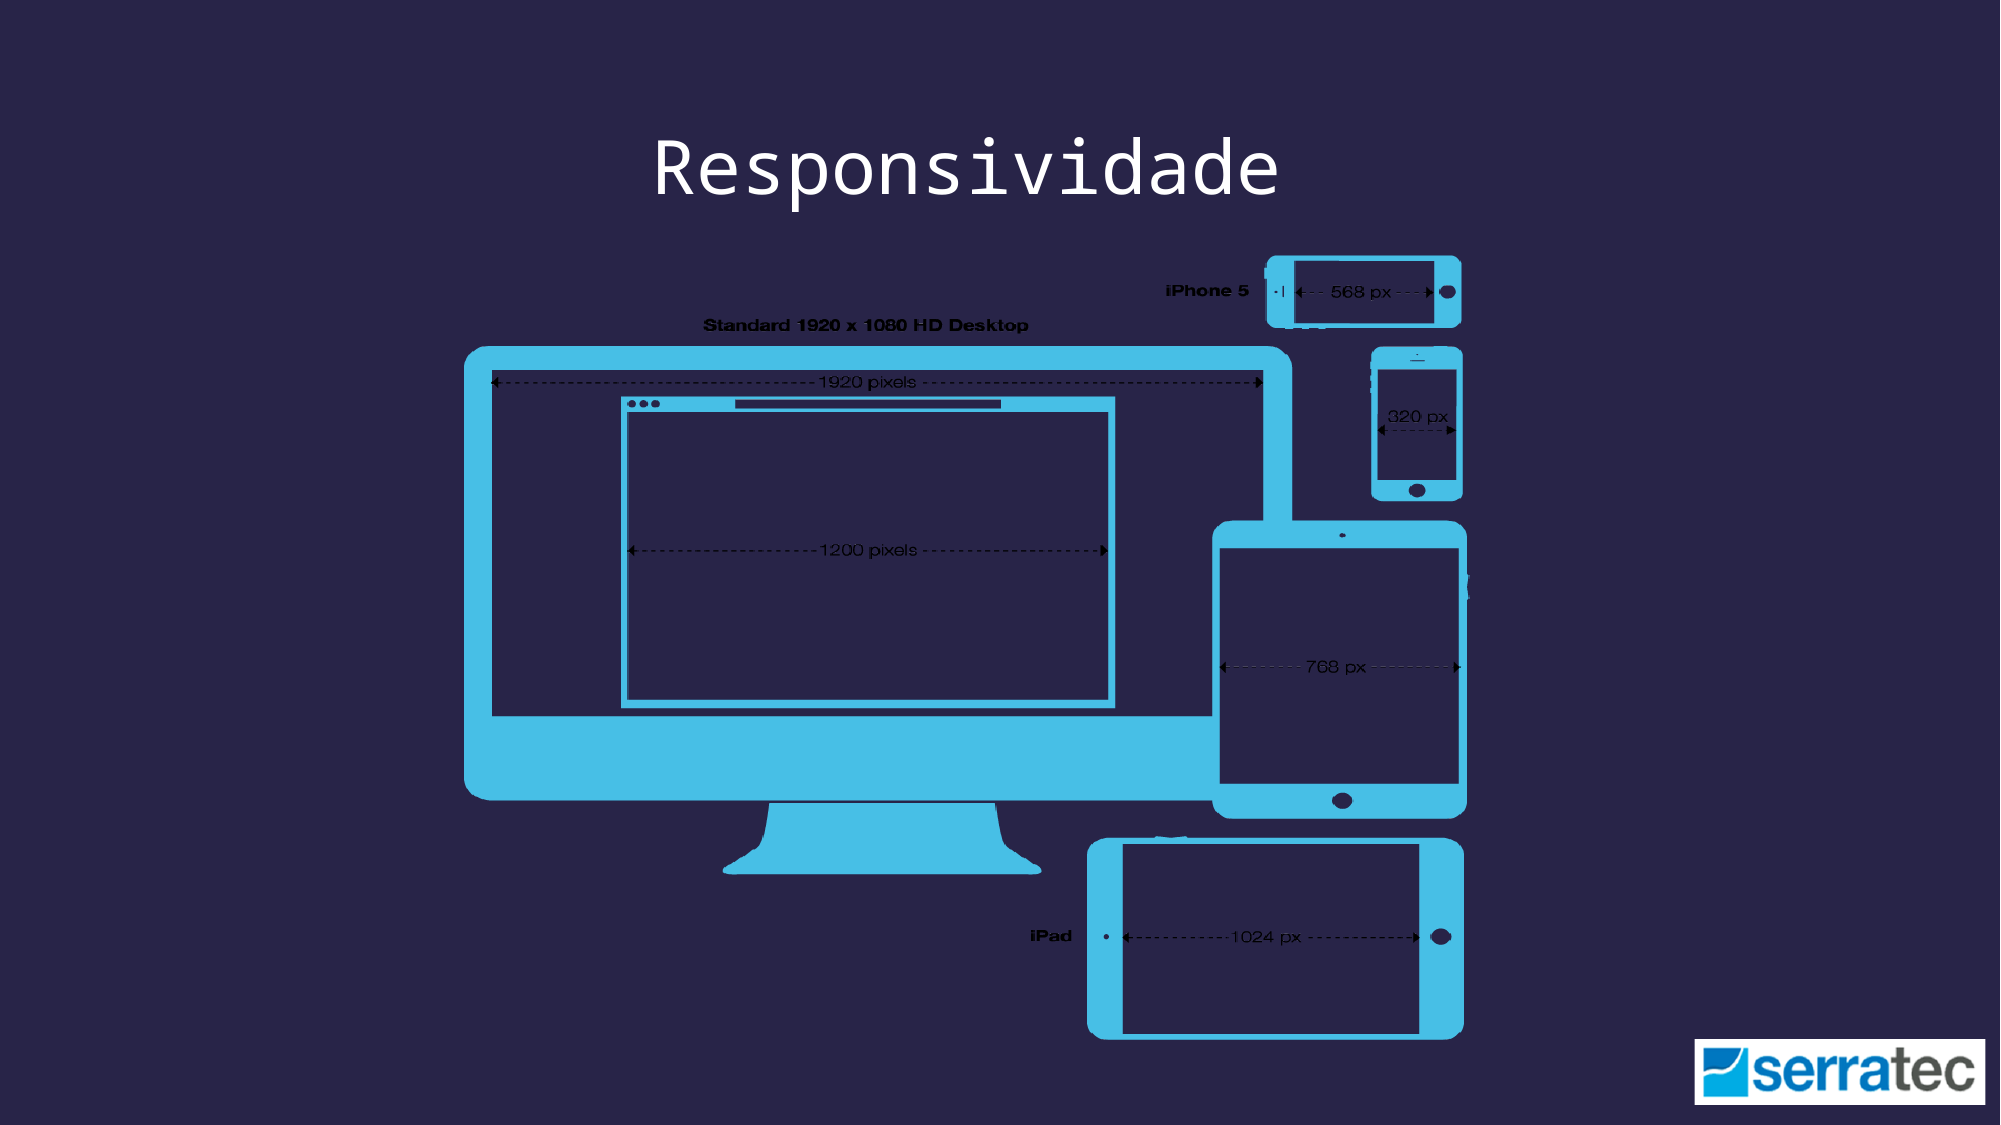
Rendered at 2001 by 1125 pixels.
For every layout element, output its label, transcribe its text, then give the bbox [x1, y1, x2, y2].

picture [464, 255, 1470, 1040]
picture [1694, 1039, 1986, 1105]
text_box Responsividade [637, 112, 1297, 217]
